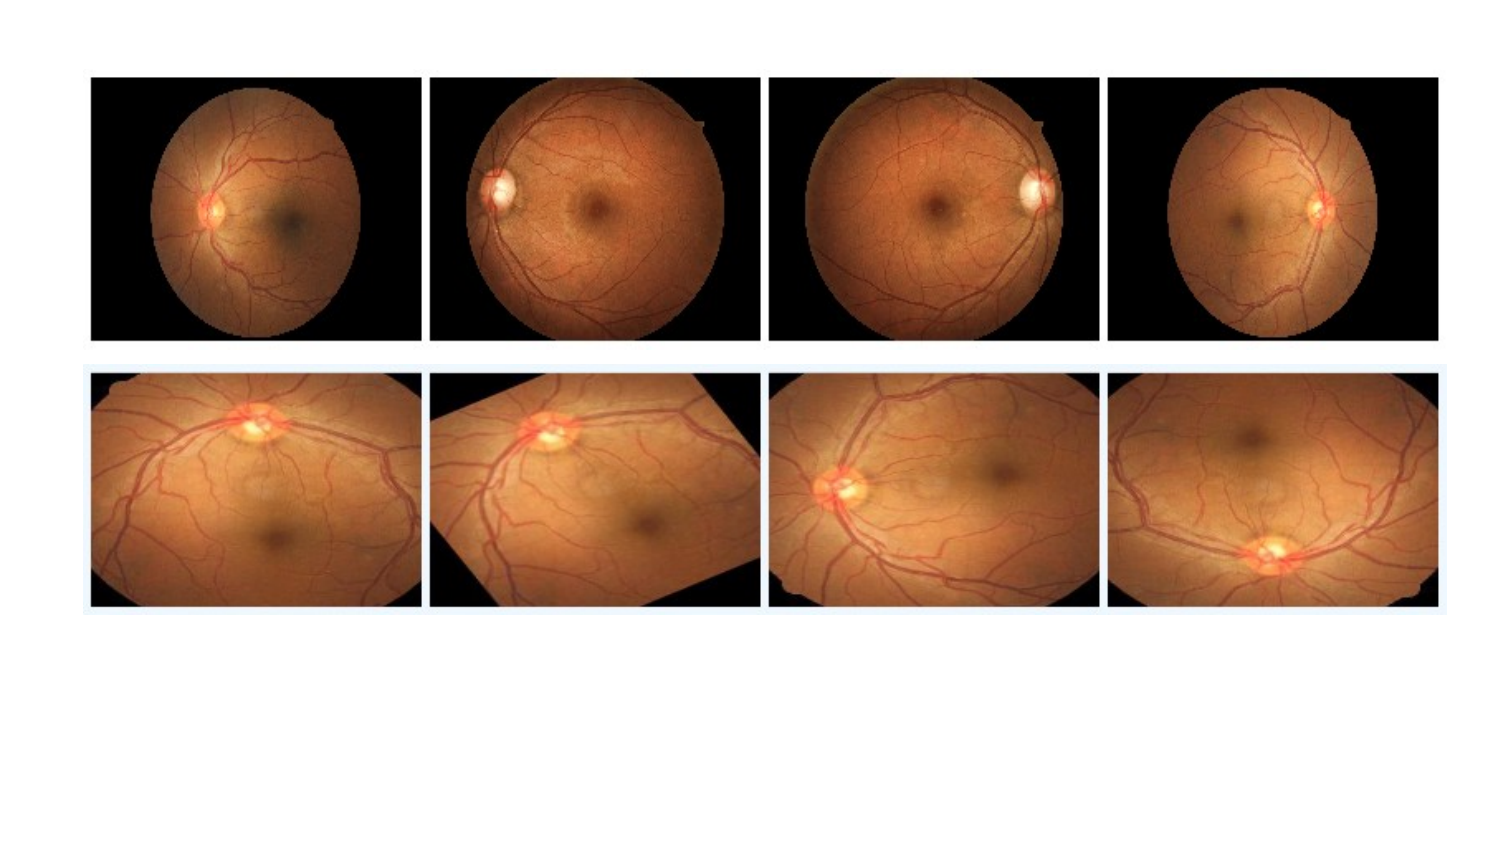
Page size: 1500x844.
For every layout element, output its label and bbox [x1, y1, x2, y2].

picture [83, 363, 1447, 615]
picture [83, 68, 1447, 350]
